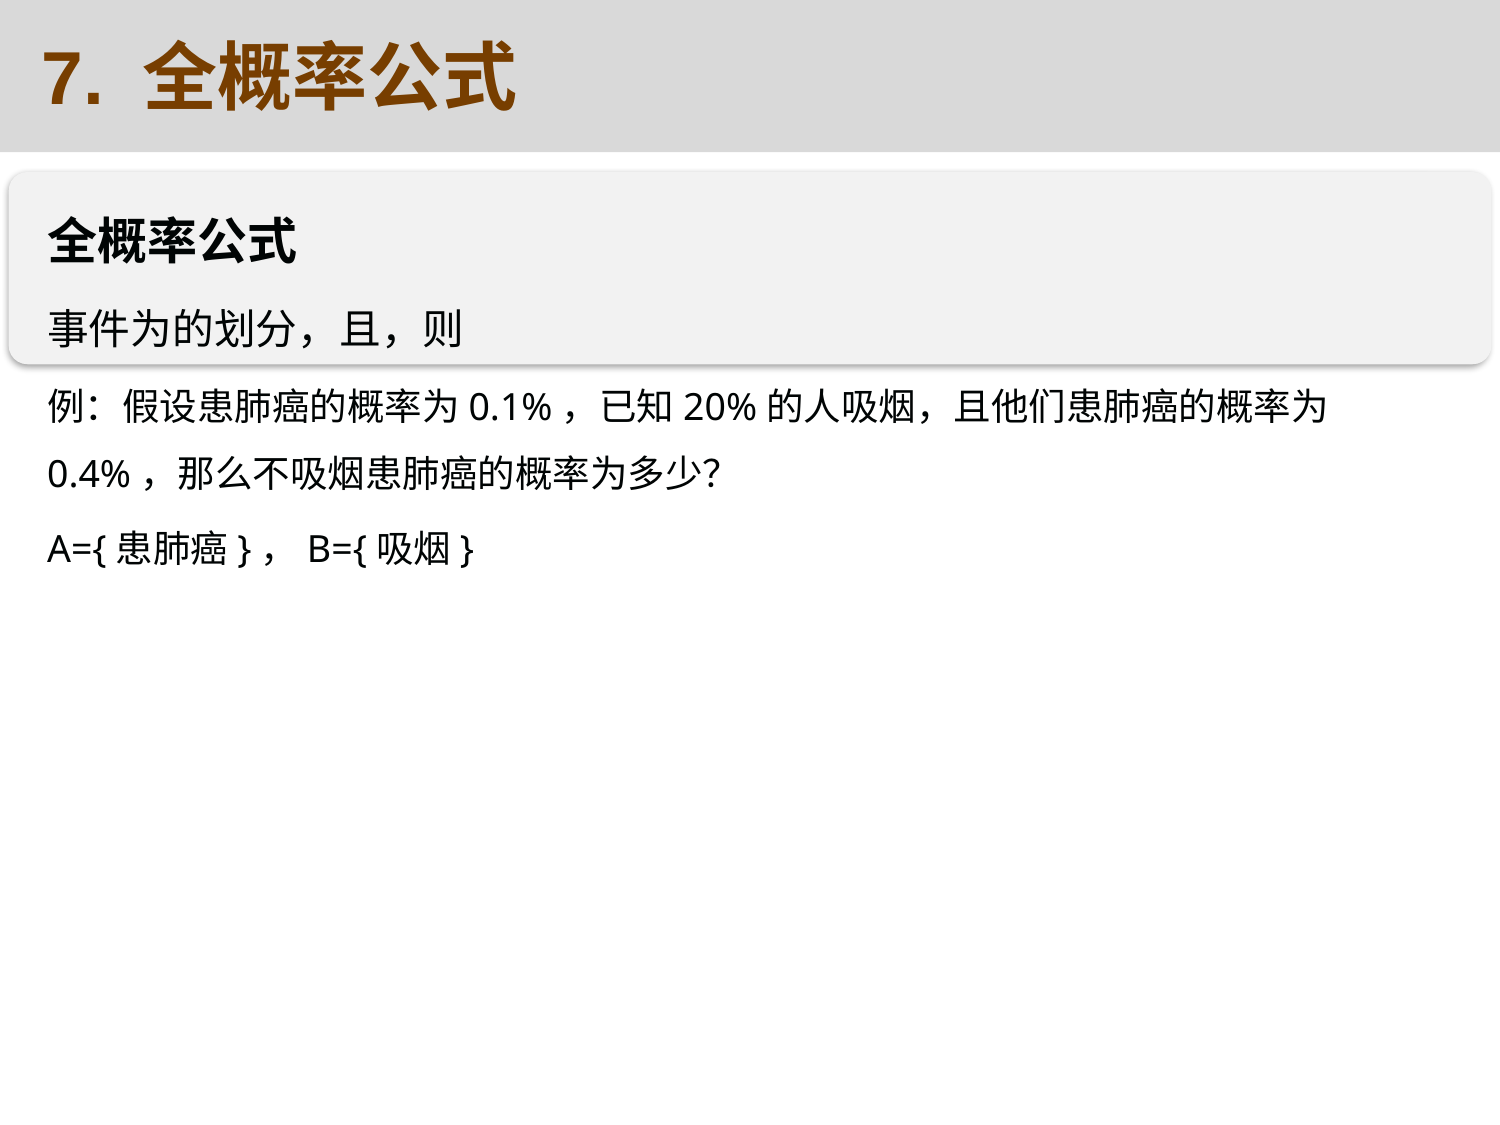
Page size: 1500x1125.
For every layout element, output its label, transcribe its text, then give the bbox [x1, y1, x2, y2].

text_box 7. 全概率公式 [26, 22, 533, 127]
text_box [0, 0, 1500, 154]
text_box [7, 171, 1493, 366]
